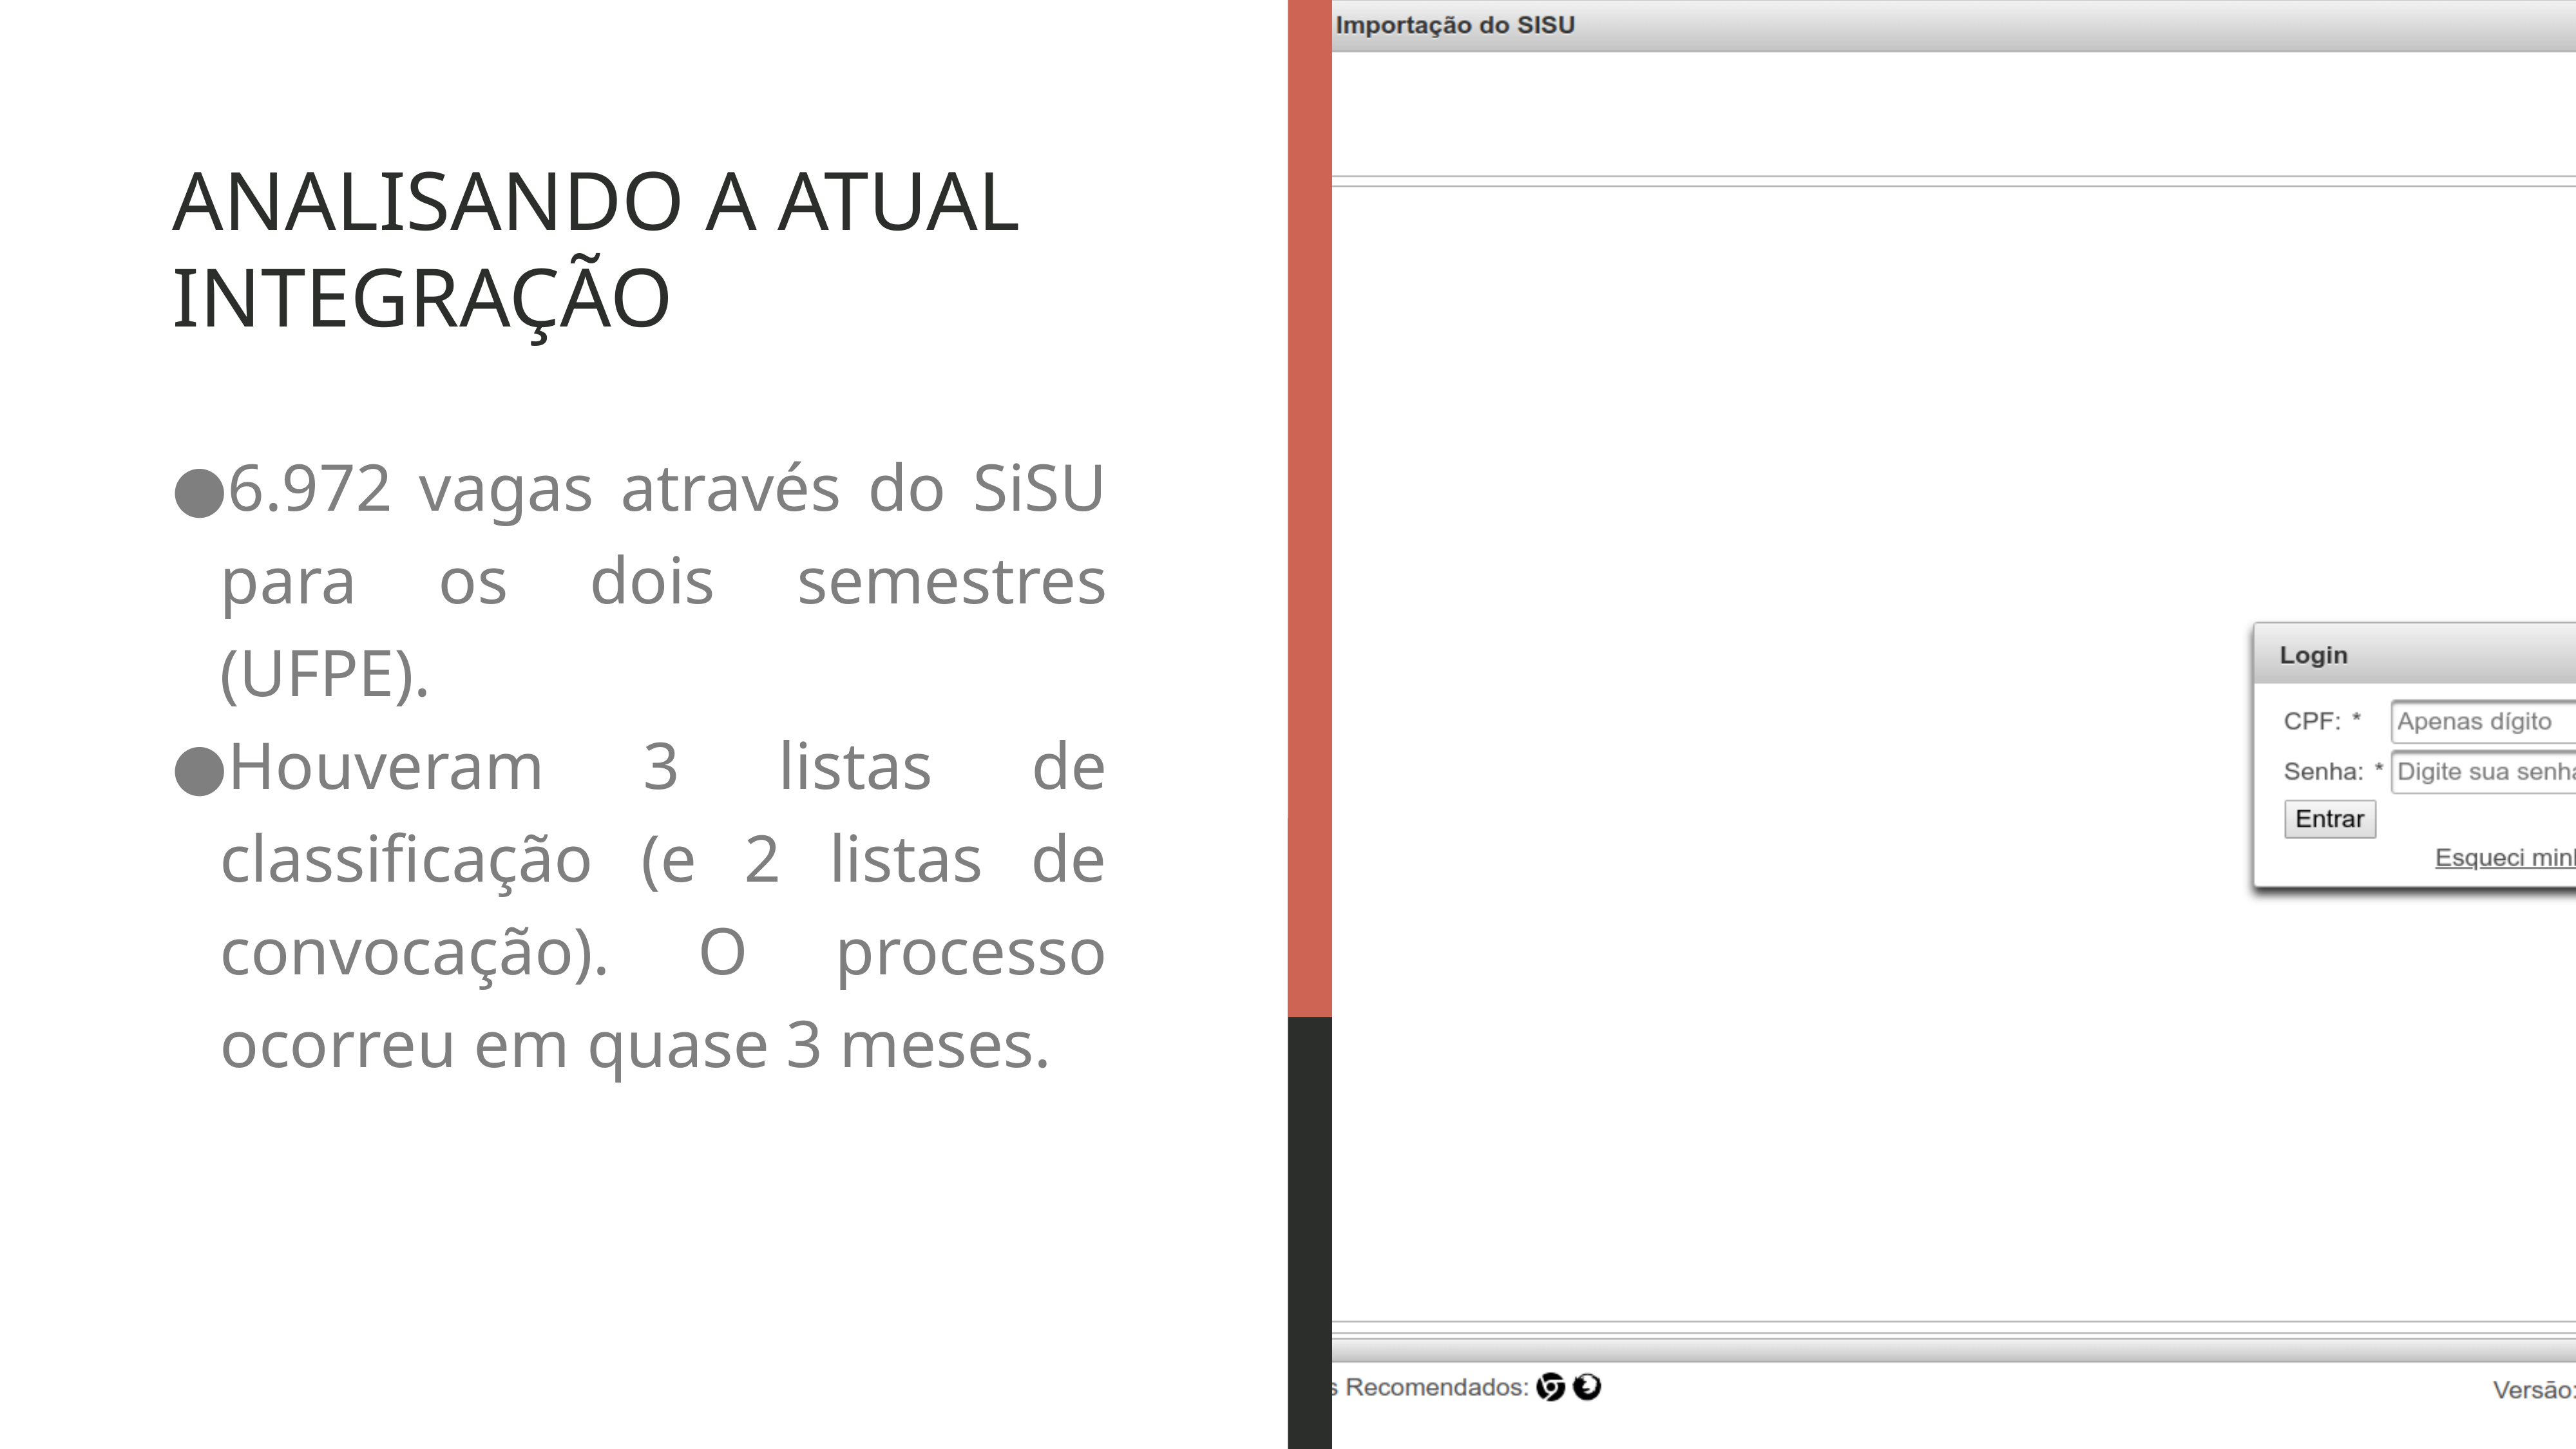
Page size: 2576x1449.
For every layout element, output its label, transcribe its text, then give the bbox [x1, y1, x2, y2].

text_box 6.972 vagas através do SiSU para os dois semestres (UFPE). Houveram 3 listas de classificação (e 2 listas de convocação). O processo ocorreu em quase 3 meses. [149, 420, 1131, 717]
picture [1331, 0, 2576, 1449]
text_box ANALISANDO A ATUAL INTEGRAÇÃO [162, 144, 1125, 350]
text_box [585, 702, 1327, 747]
